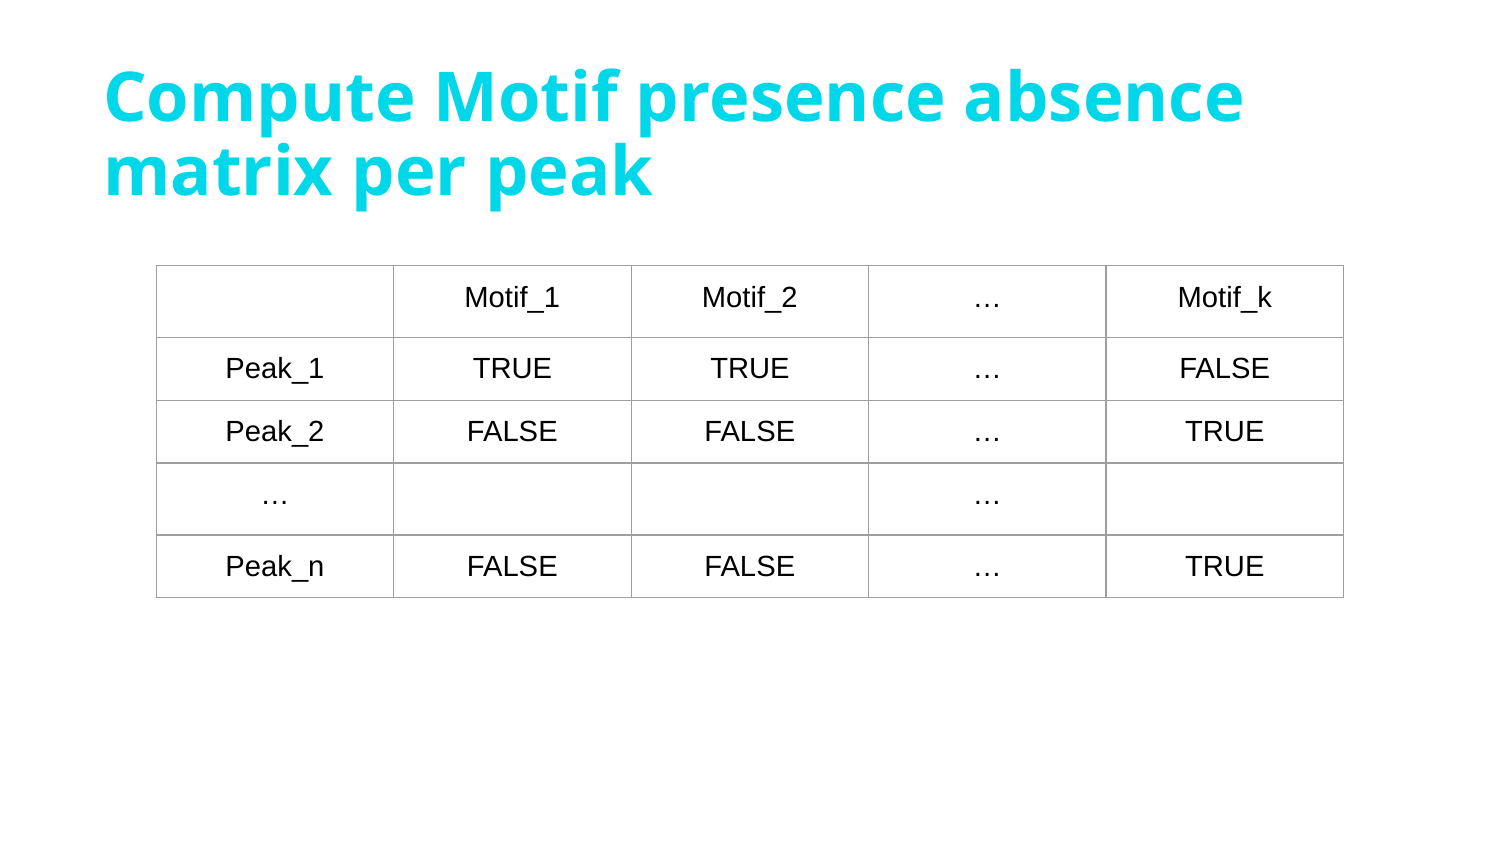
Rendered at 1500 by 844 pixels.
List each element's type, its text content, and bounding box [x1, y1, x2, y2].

table_cell [394, 464, 631, 534]
table_cell Peak_n [157, 536, 393, 597]
table_header … [869, 266, 1105, 337]
table_cell [1107, 464, 1343, 534]
table_cell TRUE [1107, 401, 1343, 462]
table_cell Peak_1 [157, 338, 393, 400]
table_cell TRUE [394, 338, 631, 400]
table_cell FALSE [1107, 338, 1343, 400]
table_cell FALSE [394, 536, 631, 597]
table_cell … [869, 401, 1105, 462]
table_cell Peak_2 [157, 401, 393, 462]
table_header Motif_2 [632, 266, 868, 337]
table_header [157, 266, 393, 337]
table_cell … [157, 464, 393, 534]
title Compute Motif presence absence matrix per peak [103, 62, 1397, 184]
table_cell [632, 464, 868, 534]
table_header Motif_k [1107, 266, 1343, 337]
table_cell TRUE [1107, 536, 1343, 597]
table_cell TRUE [632, 338, 868, 400]
table_cell … [869, 338, 1105, 400]
table_header Motif_1 [394, 266, 631, 337]
table_cell FALSE [632, 401, 868, 462]
table_cell FALSE [394, 401, 631, 462]
table_cell FALSE [632, 536, 868, 597]
table_cell … [869, 536, 1105, 597]
table_cell … [869, 464, 1105, 534]
